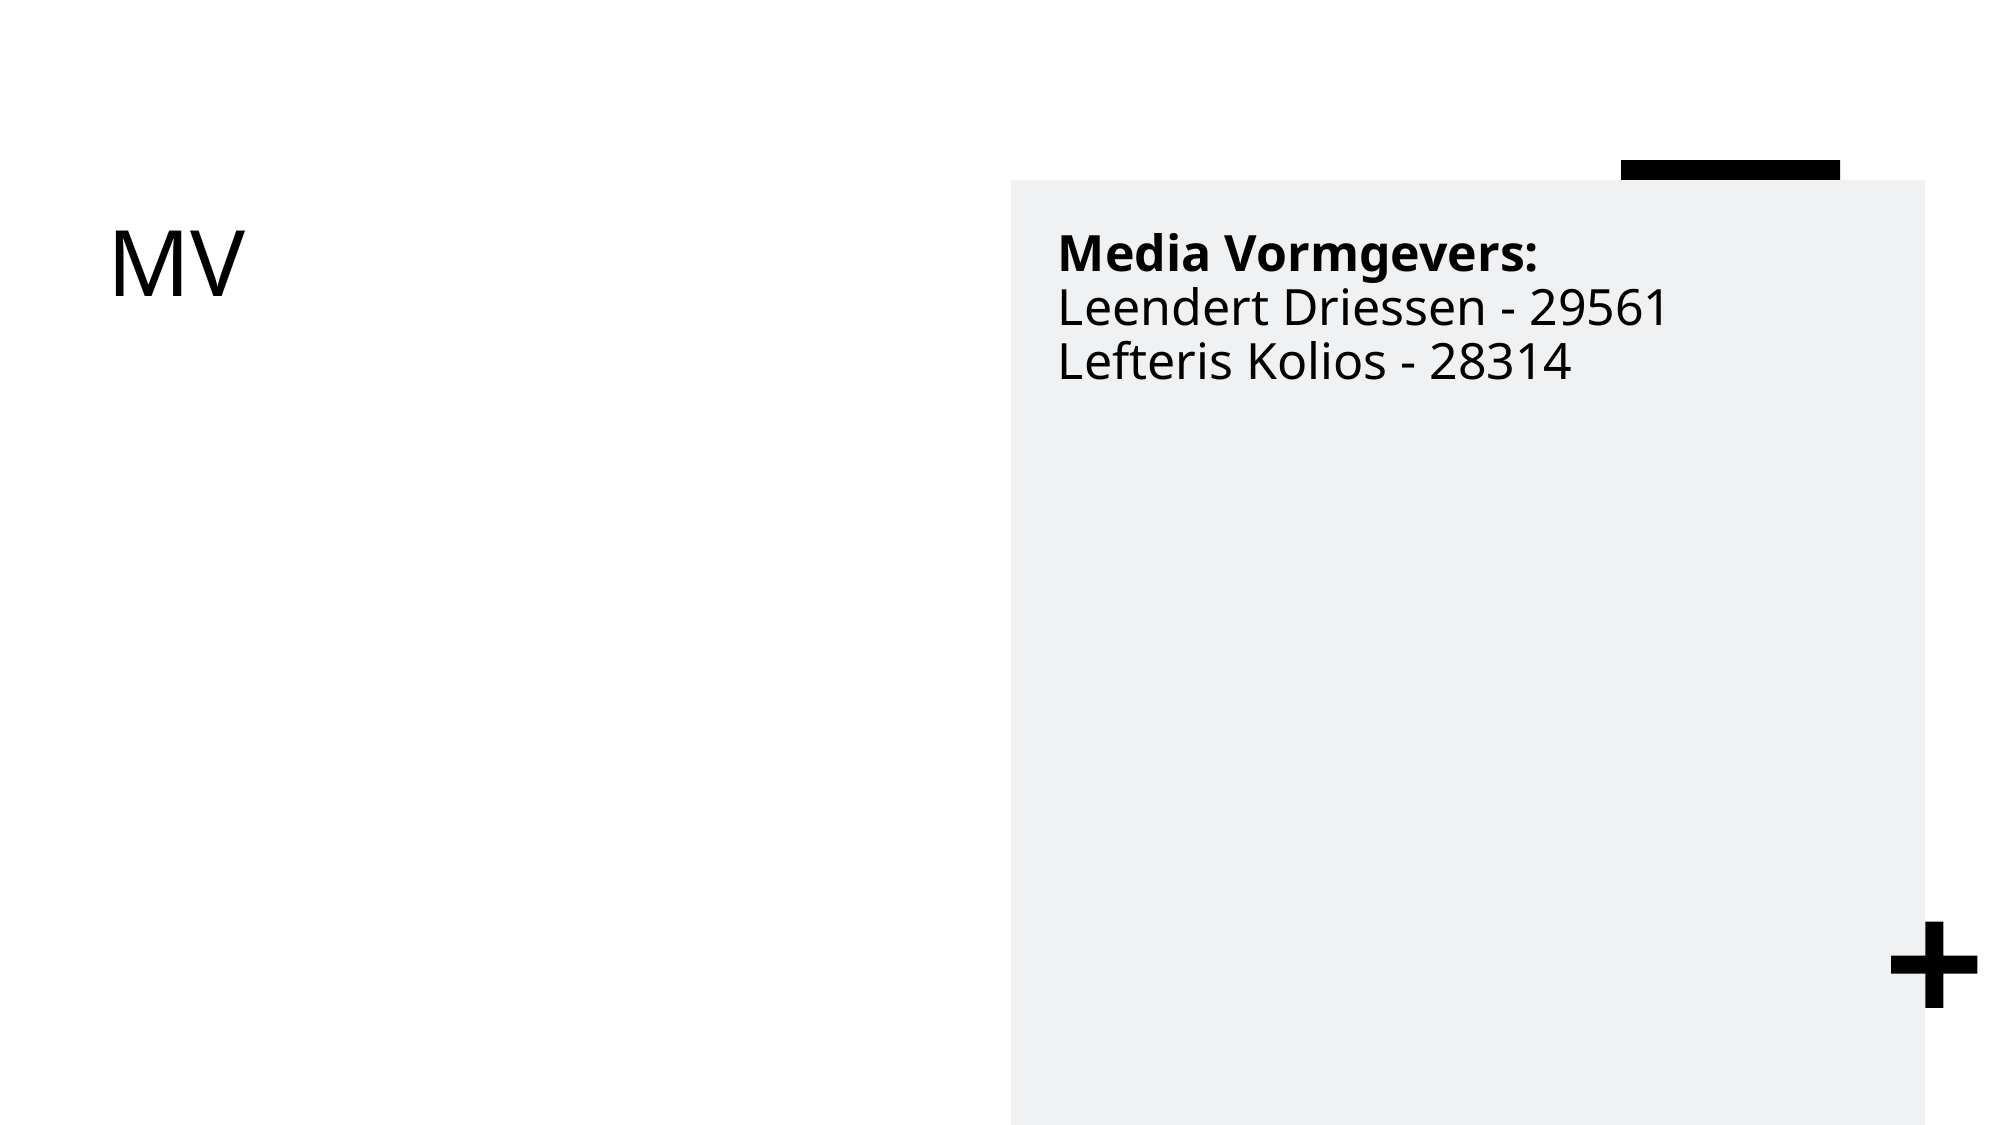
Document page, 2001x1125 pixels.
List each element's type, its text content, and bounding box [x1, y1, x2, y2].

text_box Media Vormgevers: Leendert Driessen - 29561 Lefteris Kolios - 28314 [1042, 220, 1737, 366]
title MV [92, 197, 1449, 435]
